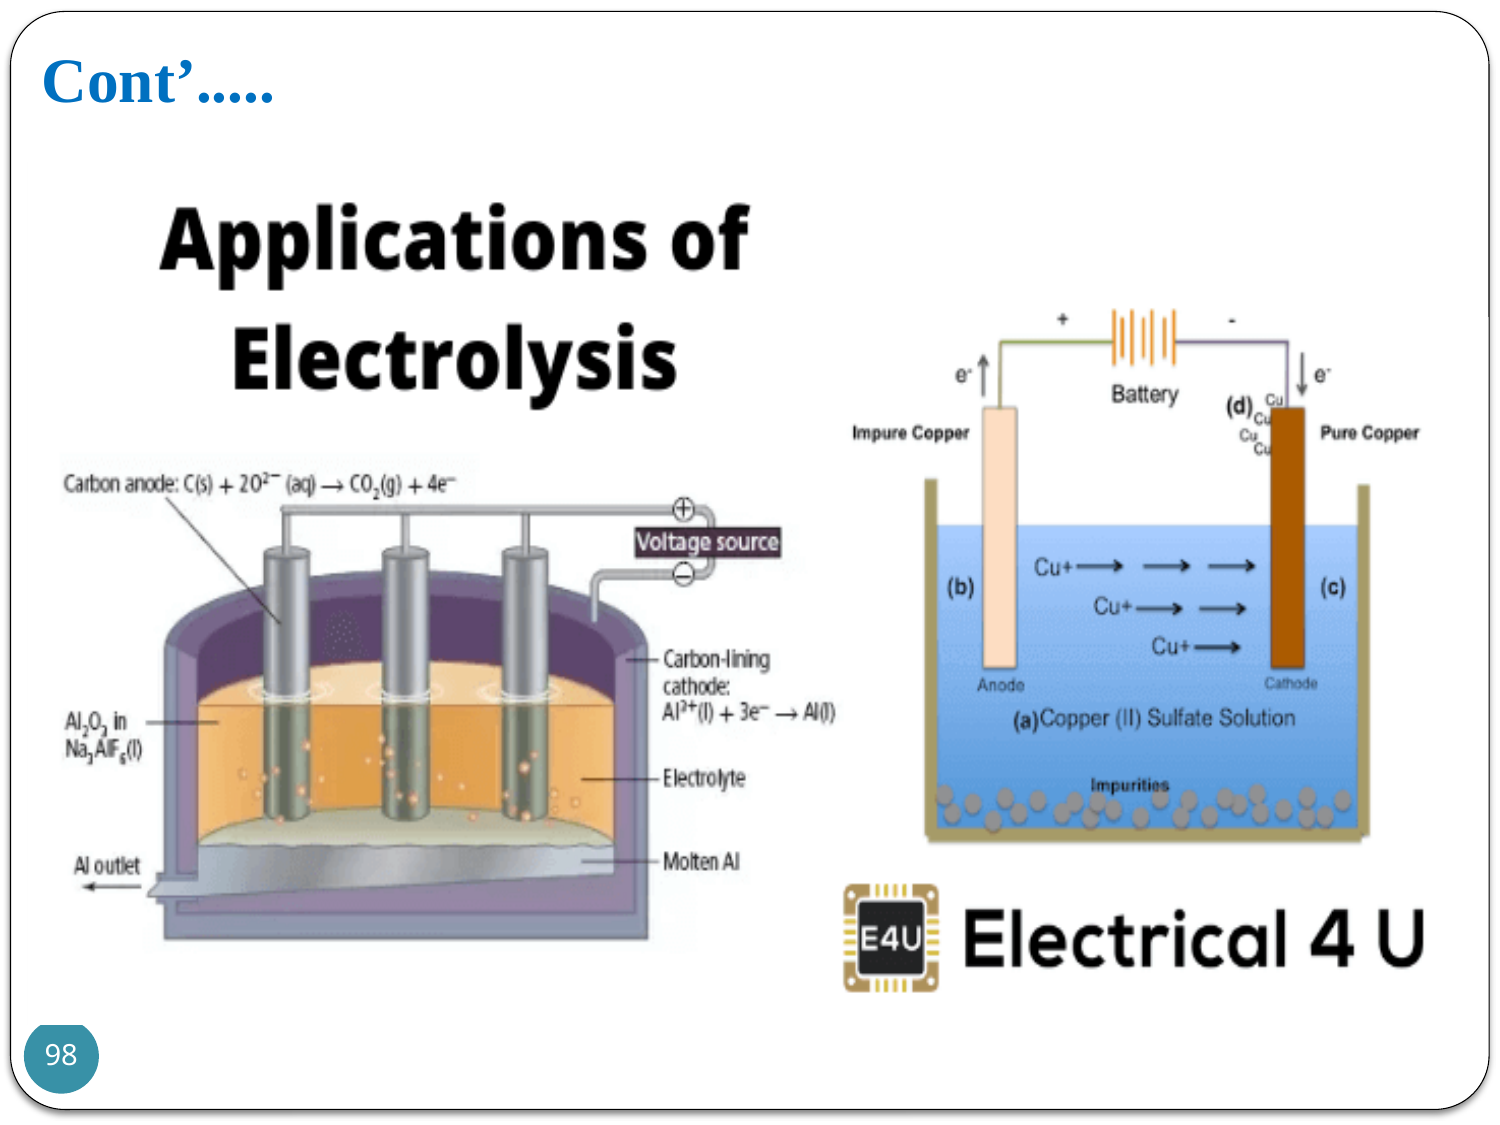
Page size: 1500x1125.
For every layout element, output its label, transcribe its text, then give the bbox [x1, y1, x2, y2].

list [26, 162, 1451, 1026]
slide_number 98 [23, 1033, 99, 1094]
title Cont’..... [26, 31, 1450, 130]
